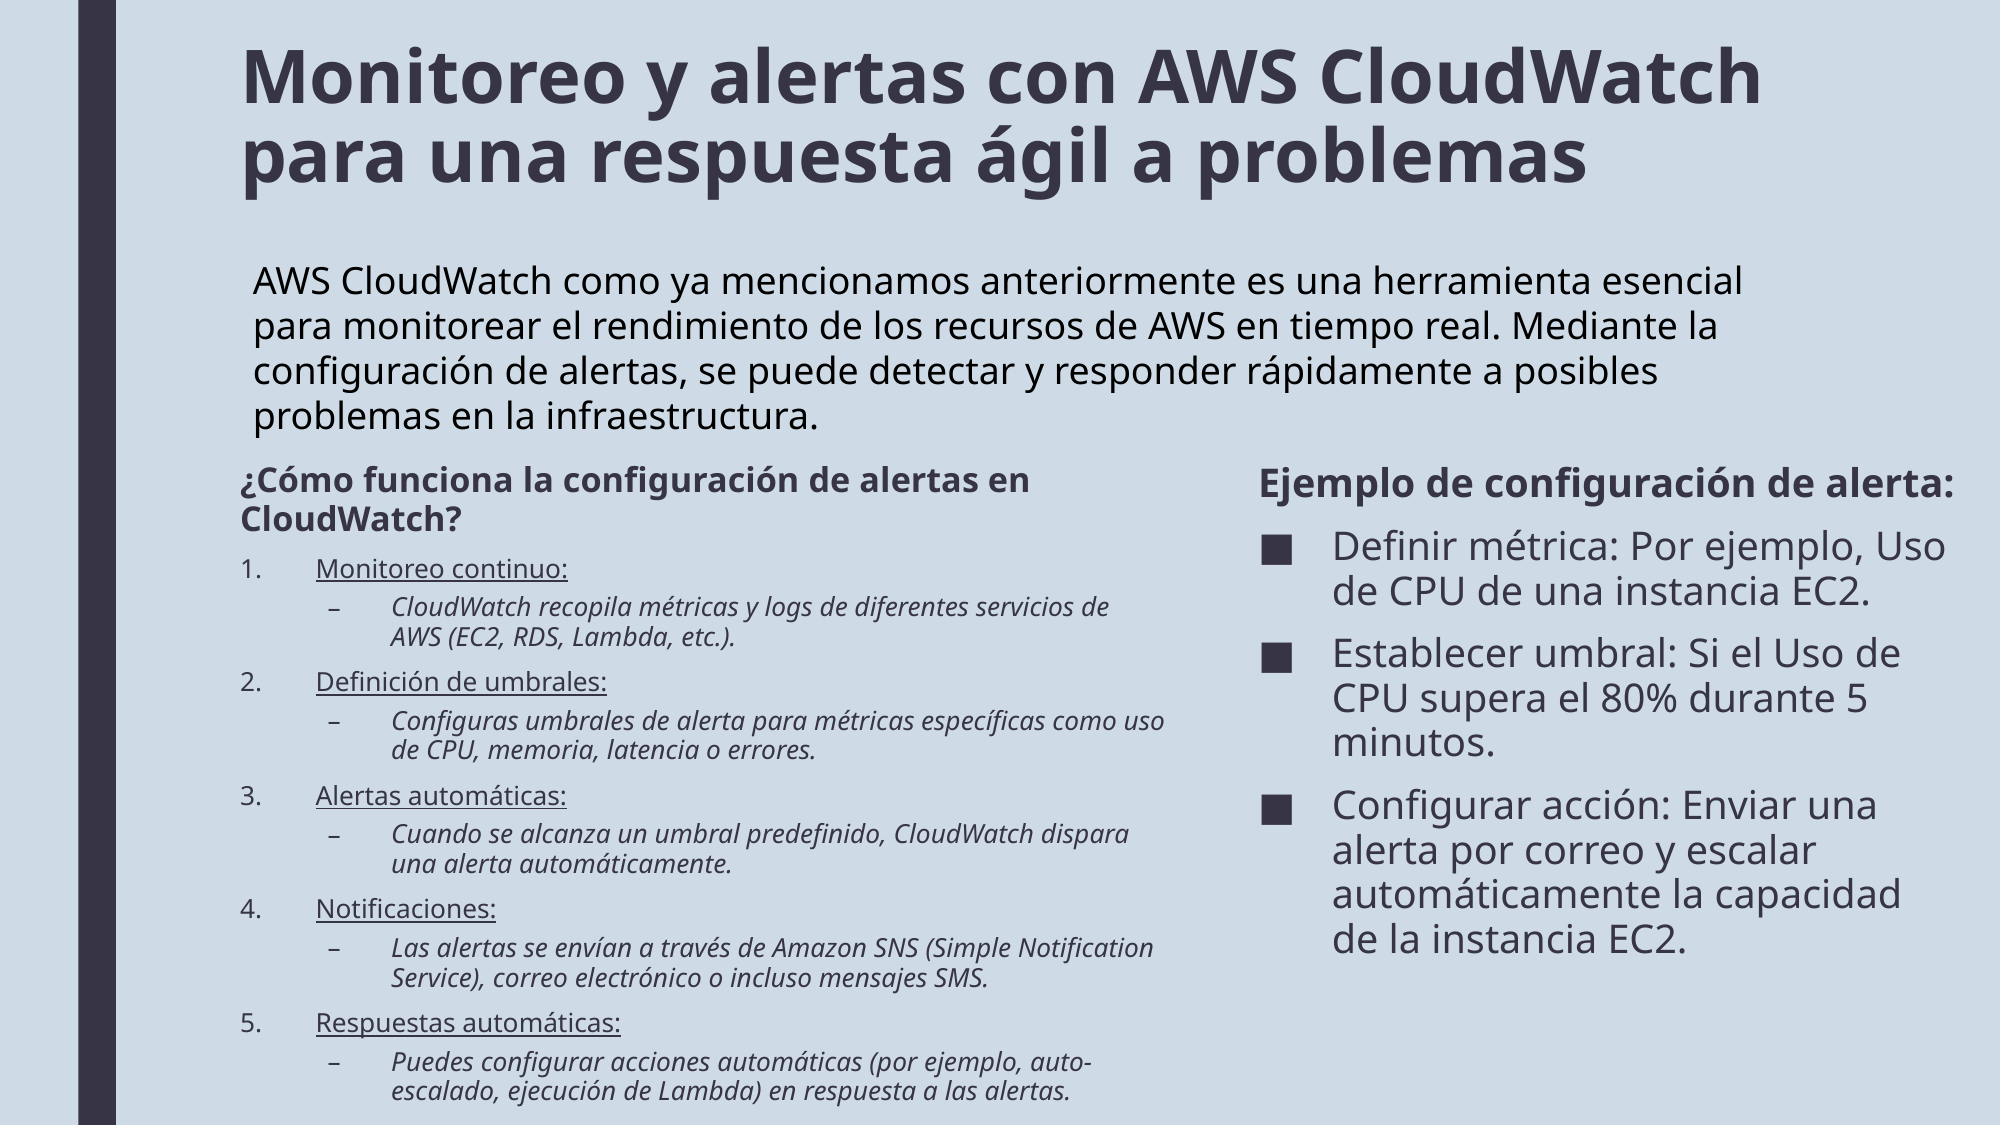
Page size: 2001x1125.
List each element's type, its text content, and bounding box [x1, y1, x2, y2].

list ¿Cómo funciona la configuración de alertas en CloudWatch? Monitoreo continuo: CloudWatch recopila métricas y logs de diferentes servicios de AWS (EC2, RDS, Lambda, etc.). Definición de umbrales: Configuras umbrales de alerta para métricas específicas como uso de CPU, memoria, latencia o errores. Alertas automáticas: Cuando se alcanza un umbral predefinido, CloudWatch dispara una alerta automáticamente. Notificaciones: Las alertas se envían a través de Amazon SNS (Simple Notification Service), correo electrónico o incluso mensajes SMS. Respuestas automáticas: Puedes configurar acciones automáticas (por ejemplo, auto-escalado, ejecución de Lambda) en respuesta a las alertas. [225, 454, 1181, 1124]
text_box AWS CloudWatch como ya mencionamos anteriormente es una herramienta esencial para monitorear el rendimiento de los recursos de AWS en tiempo real. Mediante la configuración de alertas, se puede detectar y responder rápidamente a posibles problemas en la infraestructura. [238, 249, 1800, 490]
list Ejemplo de configuración de alerta: Definir métrica: Por ejemplo, Uso de CPU de una instancia EC2. Establecer umbral: Si el Uso de CPU supera el 80% durante 5 minutos. Configurar acción: Enviar una alerta por correo y escalar automáticamente la capacidad de la instancia EC2. [1243, 454, 1973, 1042]
title Monitoreo y alertas con AWS CloudWatch para una respuesta ágil a problemas [225, 32, 1800, 242]
